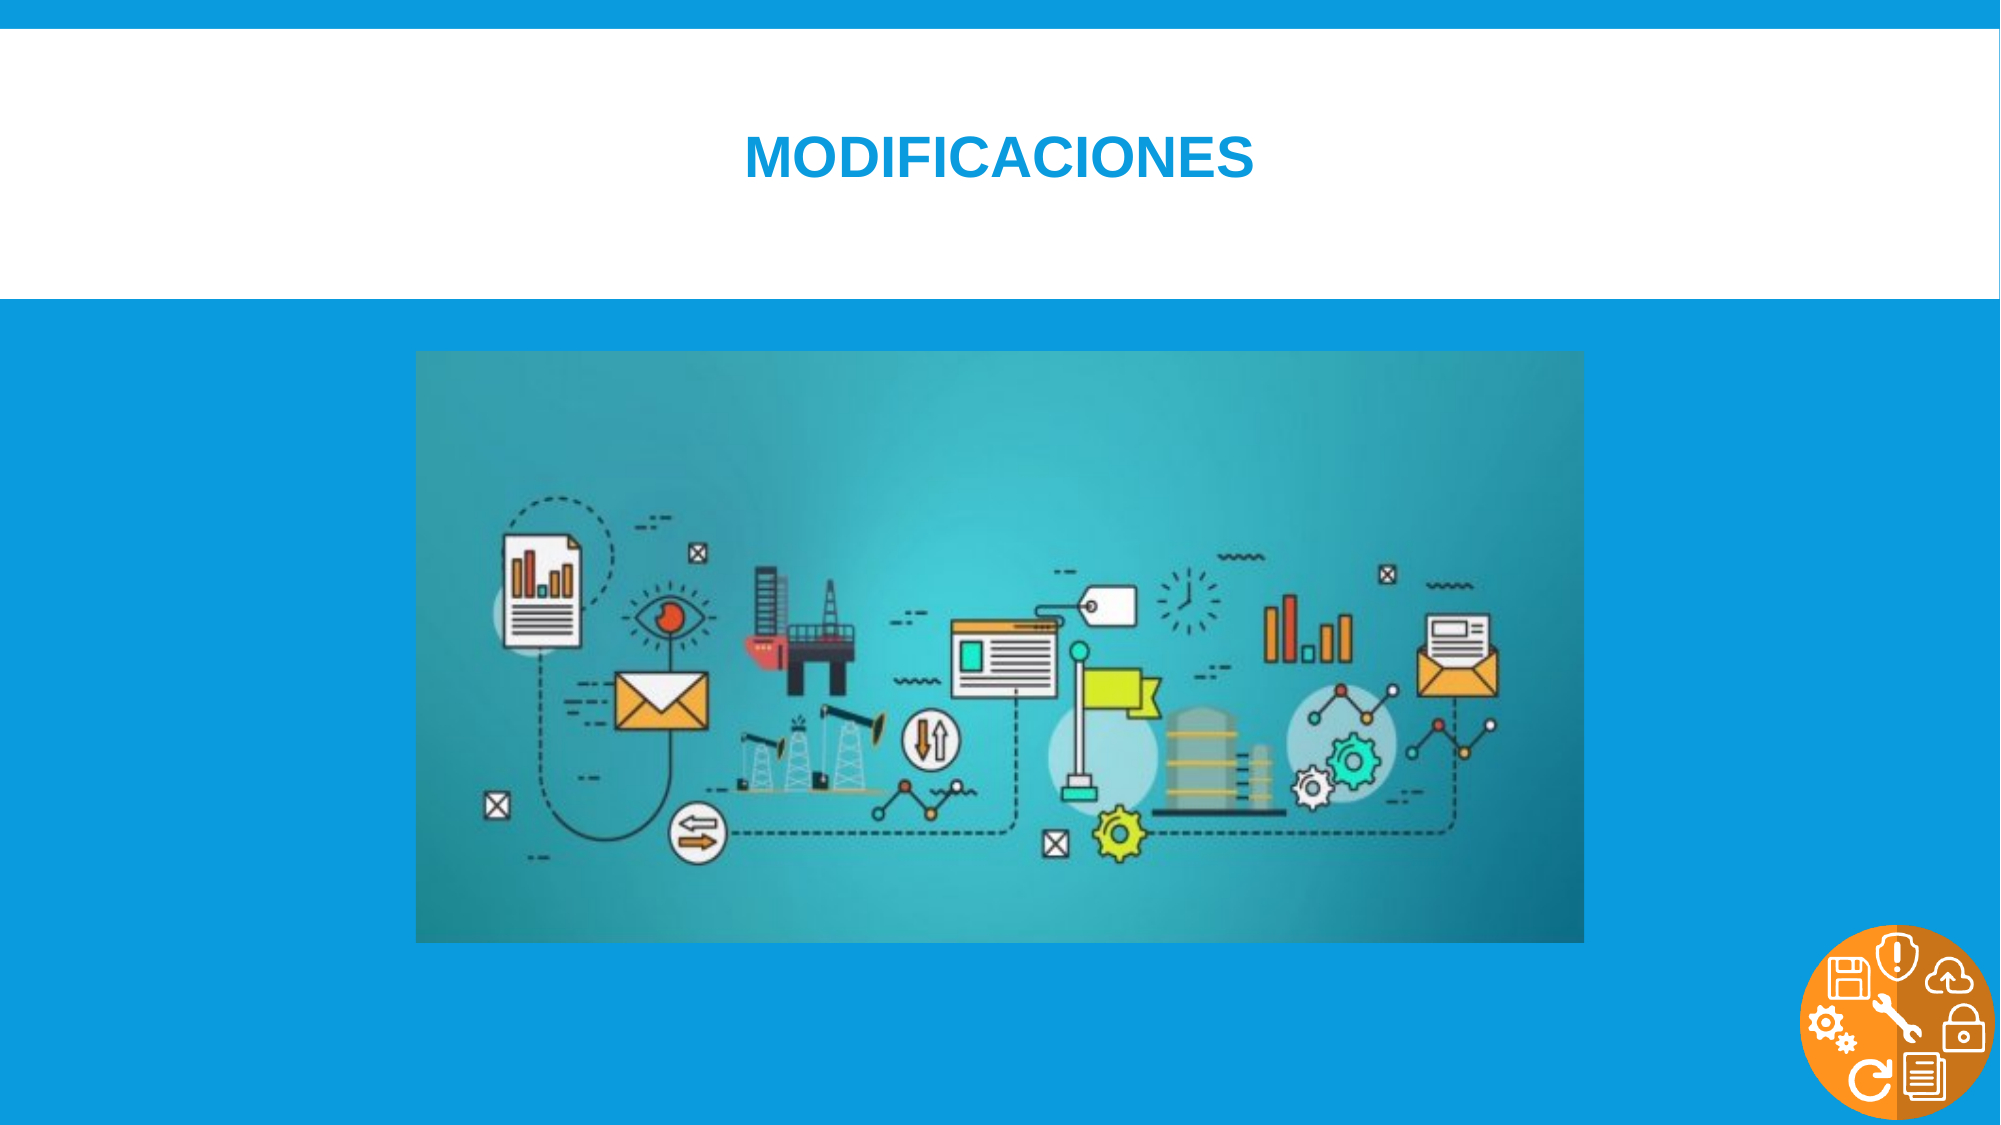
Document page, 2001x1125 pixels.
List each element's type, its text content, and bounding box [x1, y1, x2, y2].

picture [1801, 926, 1994, 1119]
title modificaciones [197, 36, 1803, 284]
picture [417, 352, 1583, 942]
